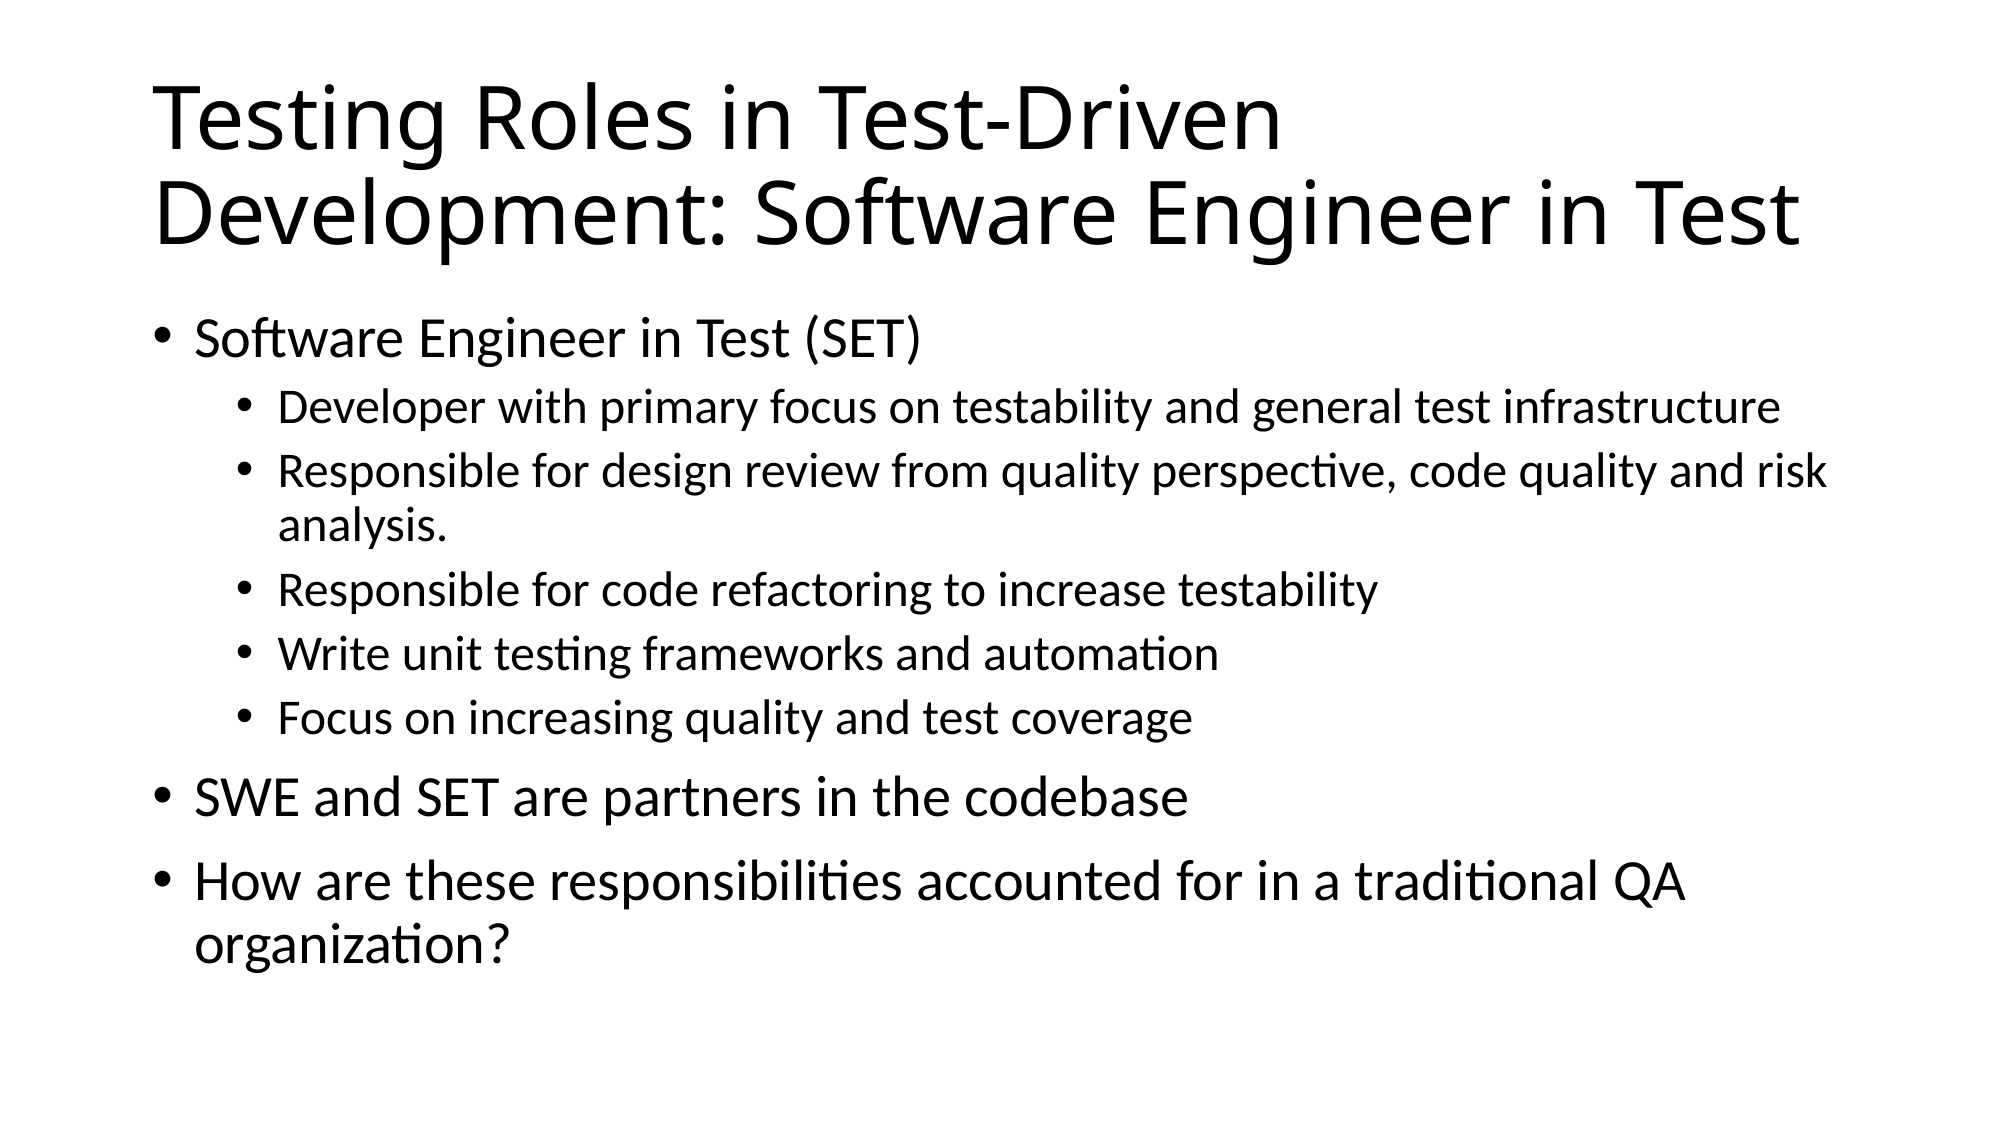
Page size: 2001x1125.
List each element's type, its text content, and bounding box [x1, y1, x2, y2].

list Software Engineer in Test (SET) Developer with primary focus on testability and general test infrastructure Responsible for design review from quality perspective, code quality and risk analysis. Responsible for code refactoring to increase testability Write unit testing frameworks and automation Focus on increasing quality and test coverage SWE and SET are partners in the codebase How are these responsibilities accounted for in a traditional QA organization? [137, 299, 1863, 1014]
title Testing Roles in Test-Driven Development: Software Engineer in Test [137, 59, 1863, 278]
